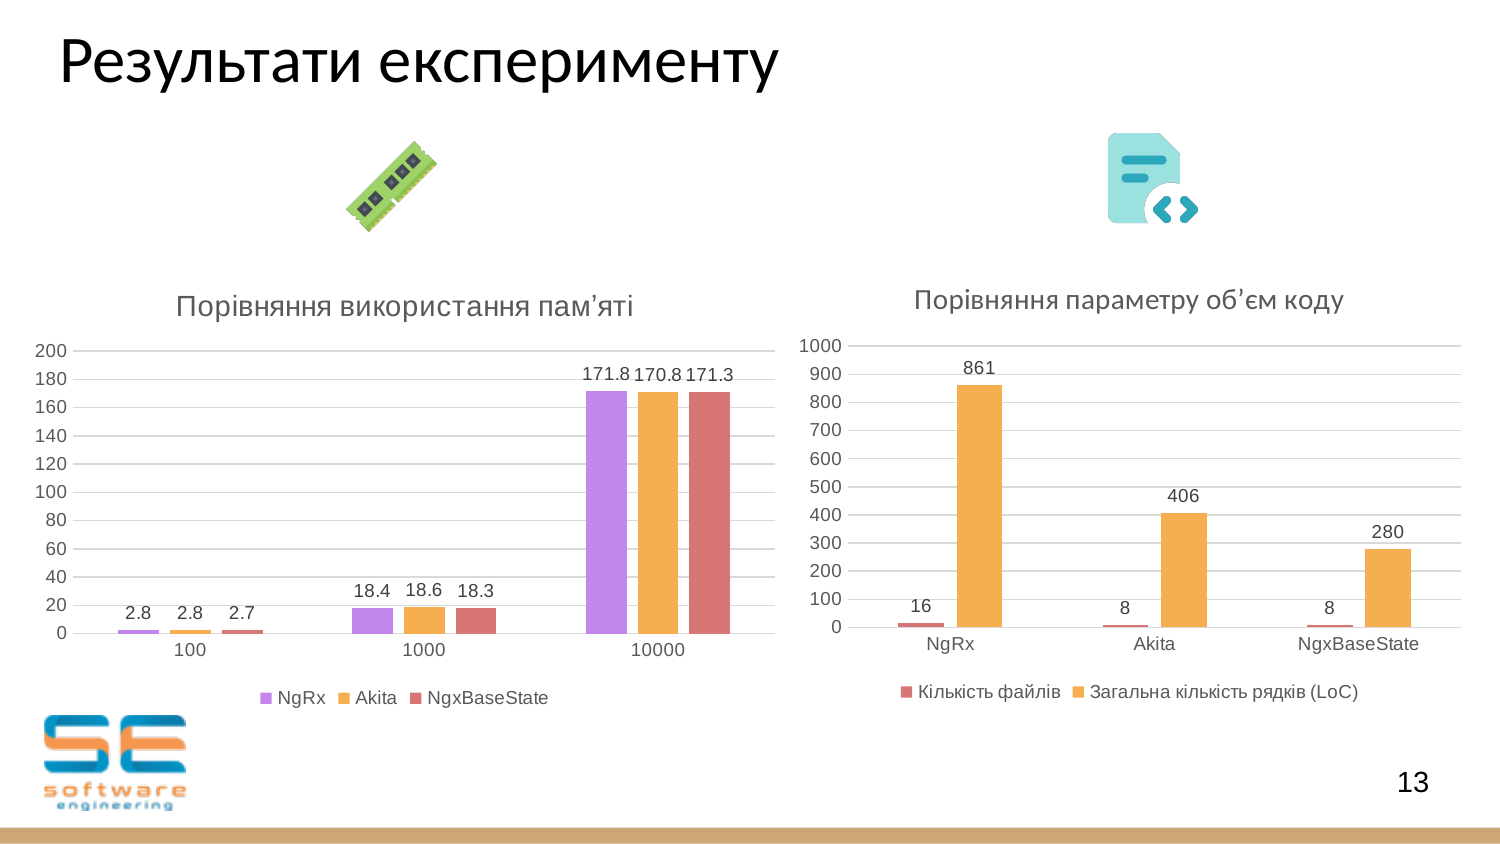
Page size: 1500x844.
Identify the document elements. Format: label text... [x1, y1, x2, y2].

title Результати експерименту [44, 0, 1442, 112]
picture [43, 716, 186, 811]
chart [18, 261, 1475, 716]
picture [346, 141, 437, 232]
text_box 13 [1382, 755, 1500, 806]
picture [1099, 123, 1207, 232]
